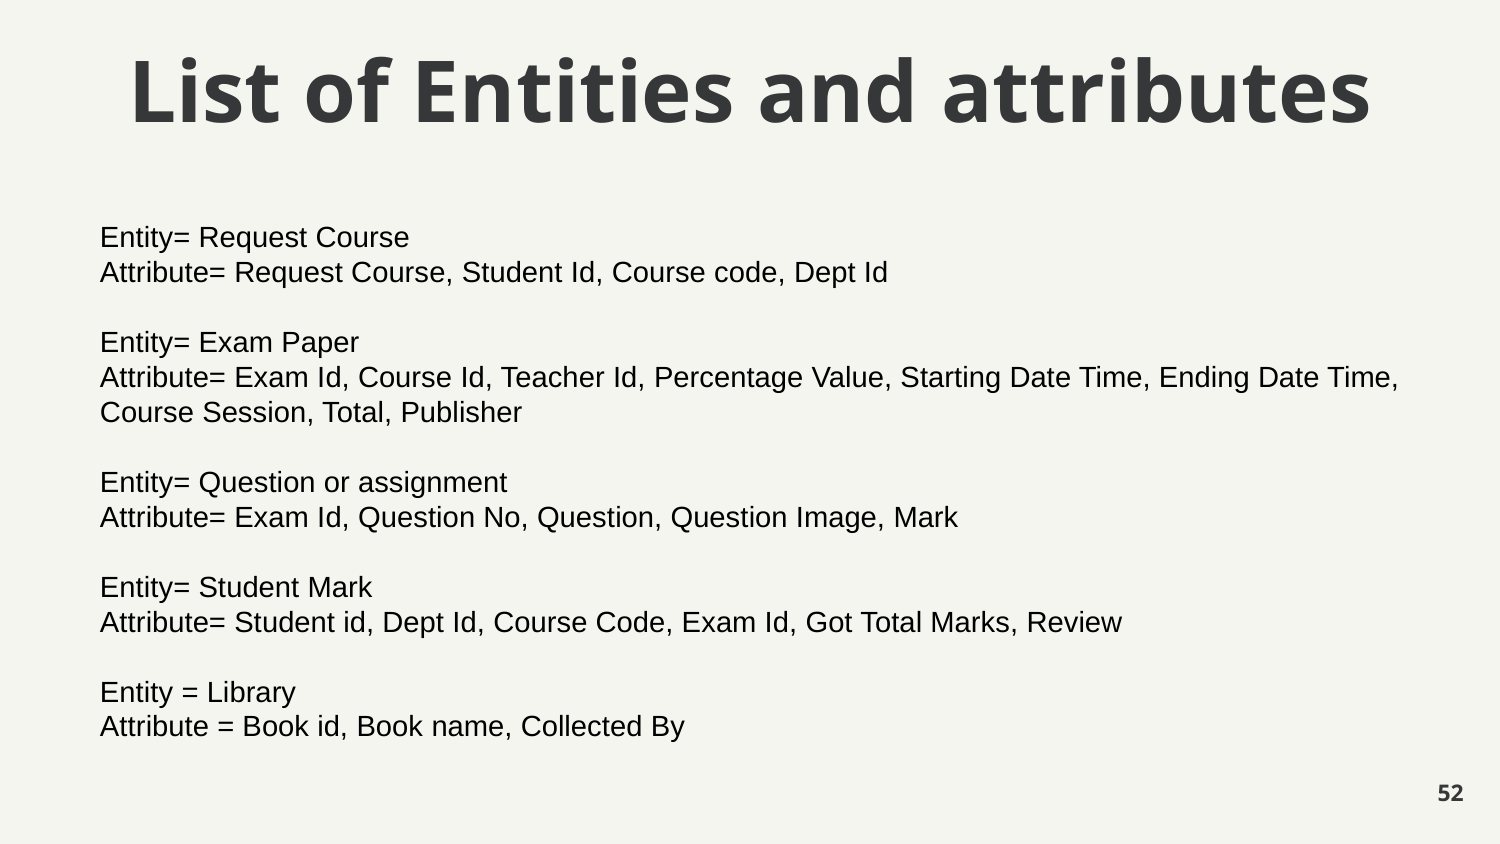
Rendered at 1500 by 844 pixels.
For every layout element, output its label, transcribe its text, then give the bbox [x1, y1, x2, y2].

text_box Entity= Request Course Attribute= Request Course, Student Id, Course code, Dept Id Entity= Exam Paper Attribute= Exam Id, Course Id, Teacher Id, Percentage Value, Starting Date Time, Ending Date Time, Course Session, Total, Publisher Entity= Question or assignment Attribute= Exam Id, Question No, Question, Question Image, Mark Entity= Student Mark Attribute= Student id, Dept Id, Course Code, Exam Id, Got Total Marks, Review Entity = Library Attribute = Book id, Book name, Collected By [84, 203, 1446, 758]
slide_number ‹#› [1374, 779, 1464, 809]
title List of Entities and attributes [105, 49, 1396, 167]
